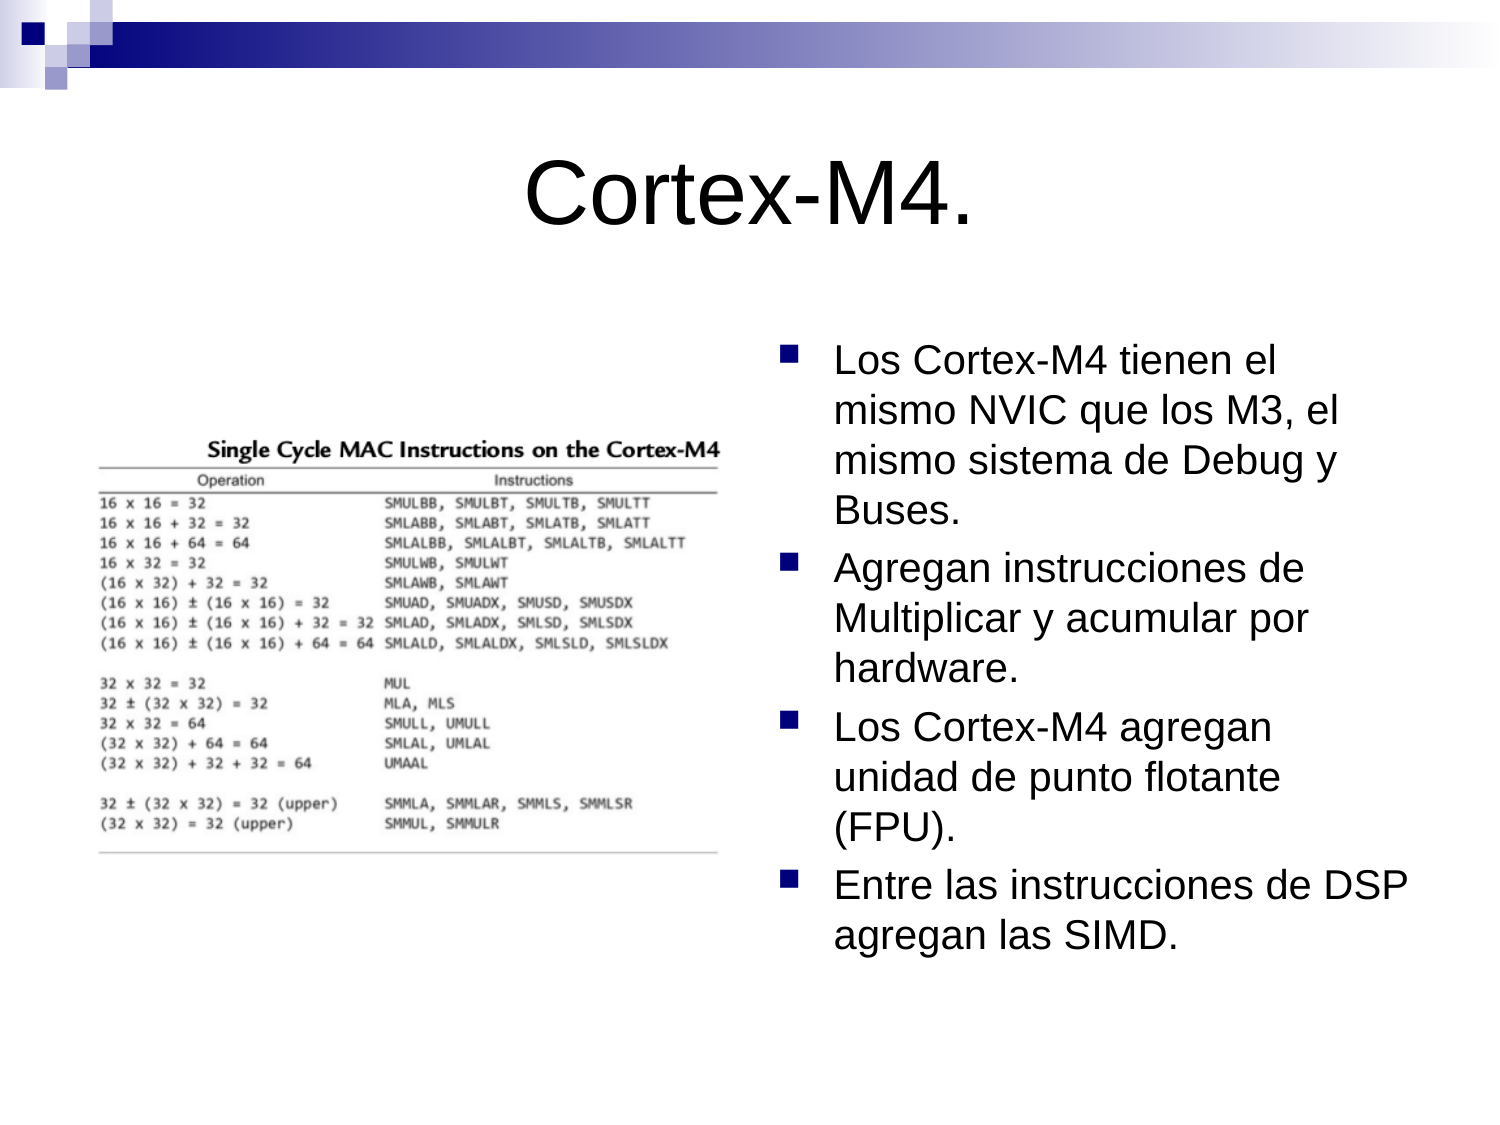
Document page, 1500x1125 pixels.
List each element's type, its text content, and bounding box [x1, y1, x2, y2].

title Cortex-M4. [75, 75, 1425, 300]
list Los Cortex-M4 tienen el mismo NVIC que los M3, el mismo sistema de Debug y Buses. Agregan instrucciones de Multiplicar y acumular por hardware. Los Cortex-M4 agregan unidad de punto flotante (FPU). Entre las instrucciones de DSP agregan las SIMD. [762, 324, 1425, 963]
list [74, 425, 738, 862]
